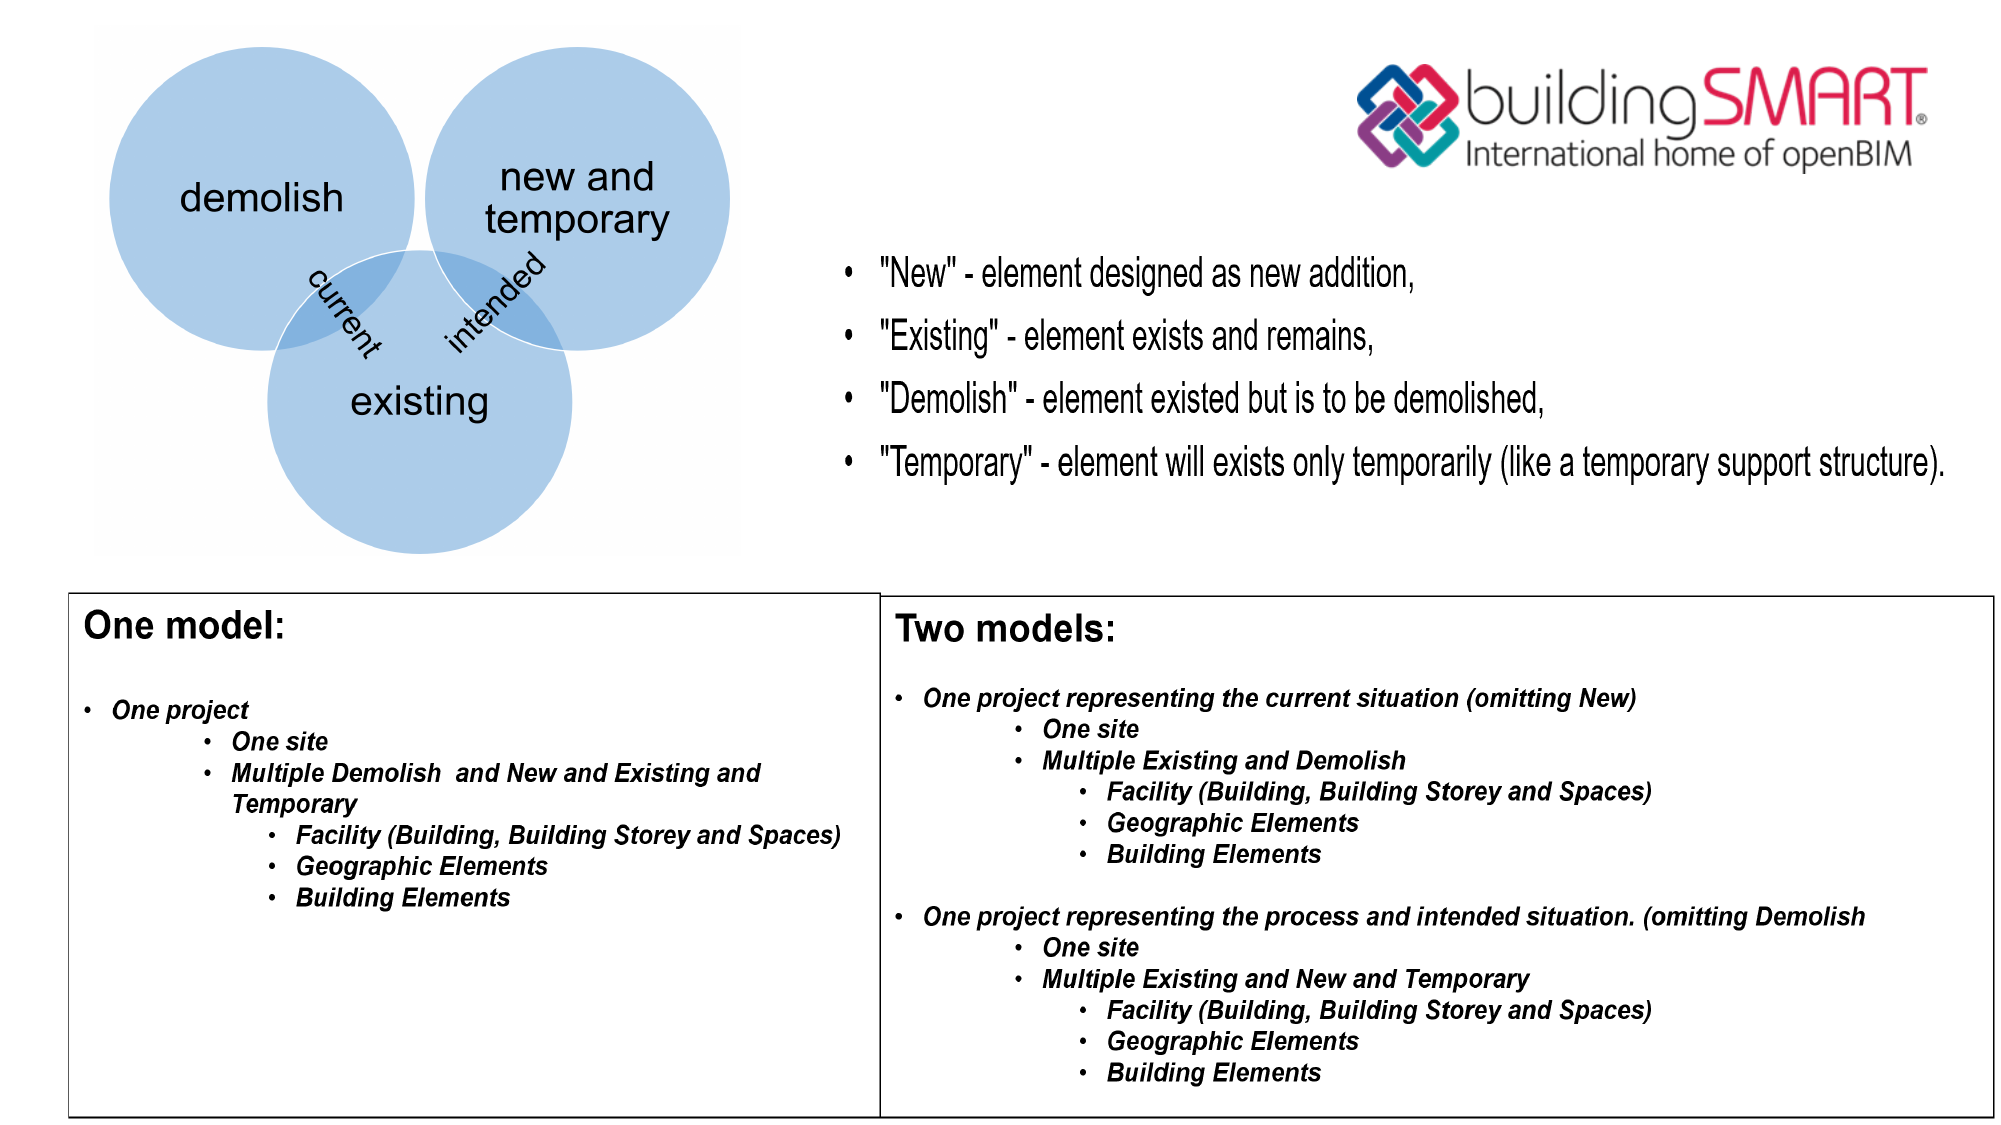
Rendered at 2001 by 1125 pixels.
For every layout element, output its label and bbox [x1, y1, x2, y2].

picture [68, 579, 2000, 1125]
picture [1357, 64, 1928, 174]
picture [94, 25, 741, 556]
picture [829, 237, 1960, 519]
